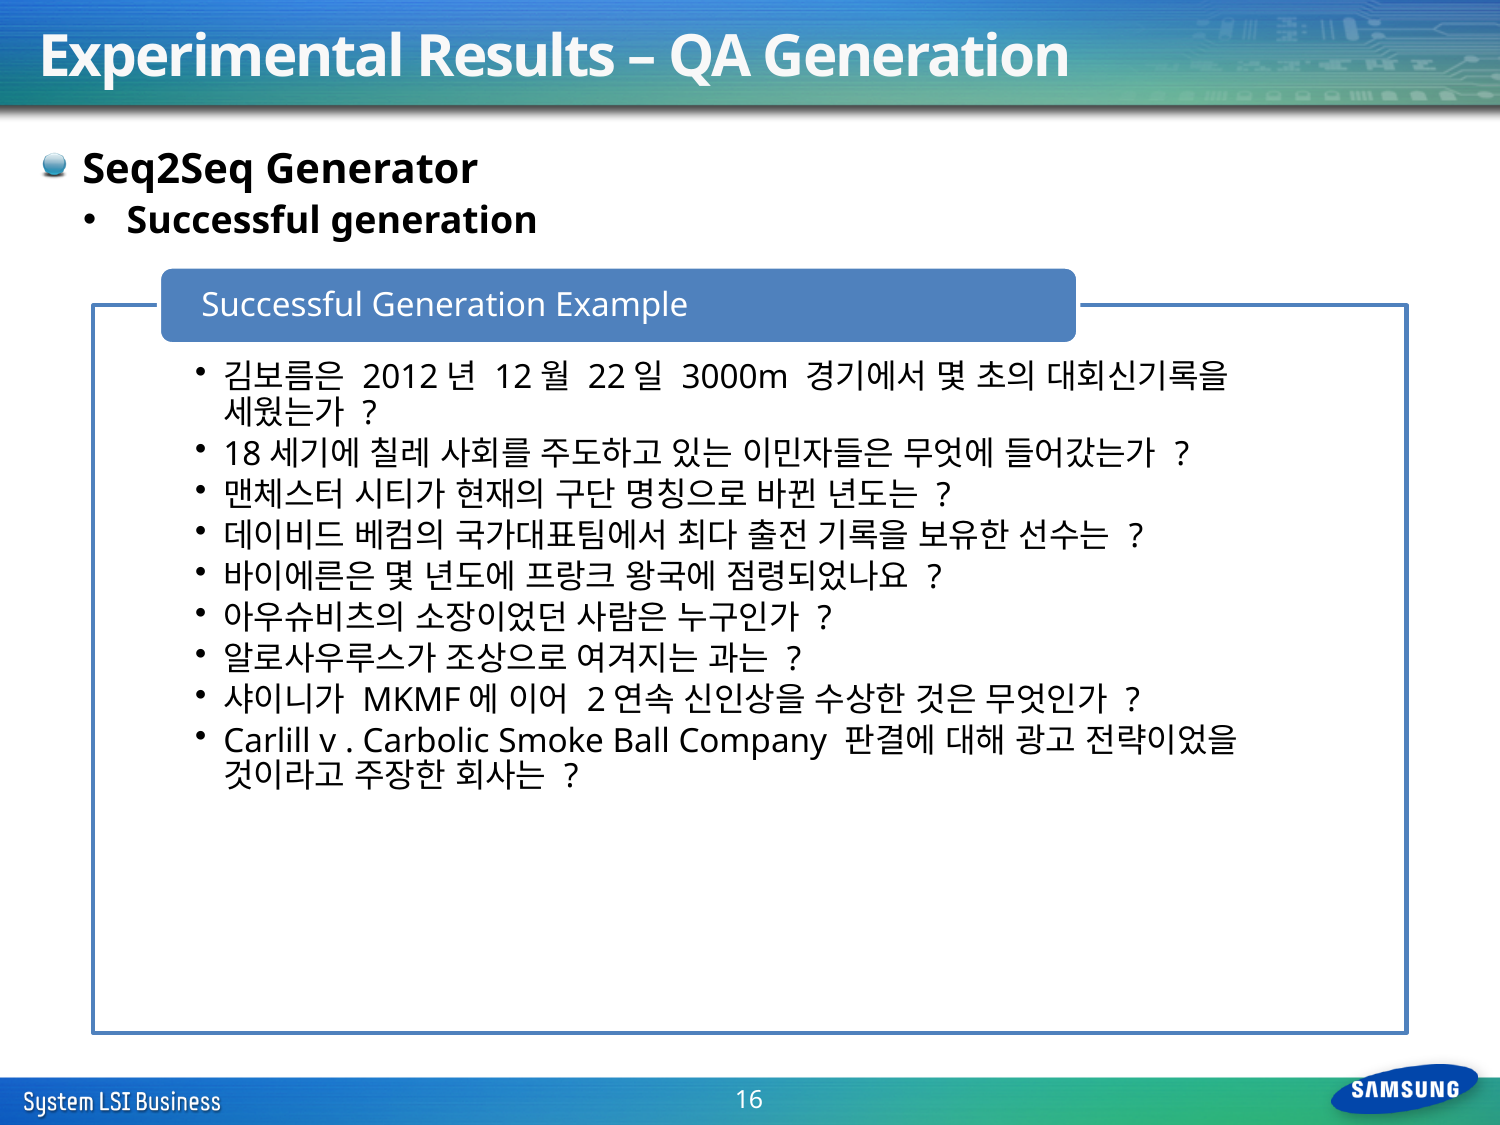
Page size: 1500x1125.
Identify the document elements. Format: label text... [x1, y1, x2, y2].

picture [0, 0, 1500, 1125]
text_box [93, 256, 1407, 1044]
list Seq2Seq Generator Successful generation [23, 128, 1471, 1059]
text_box 16 [598, 1075, 900, 1125]
title Experimental Results – QA Generation [23, 0, 1477, 106]
